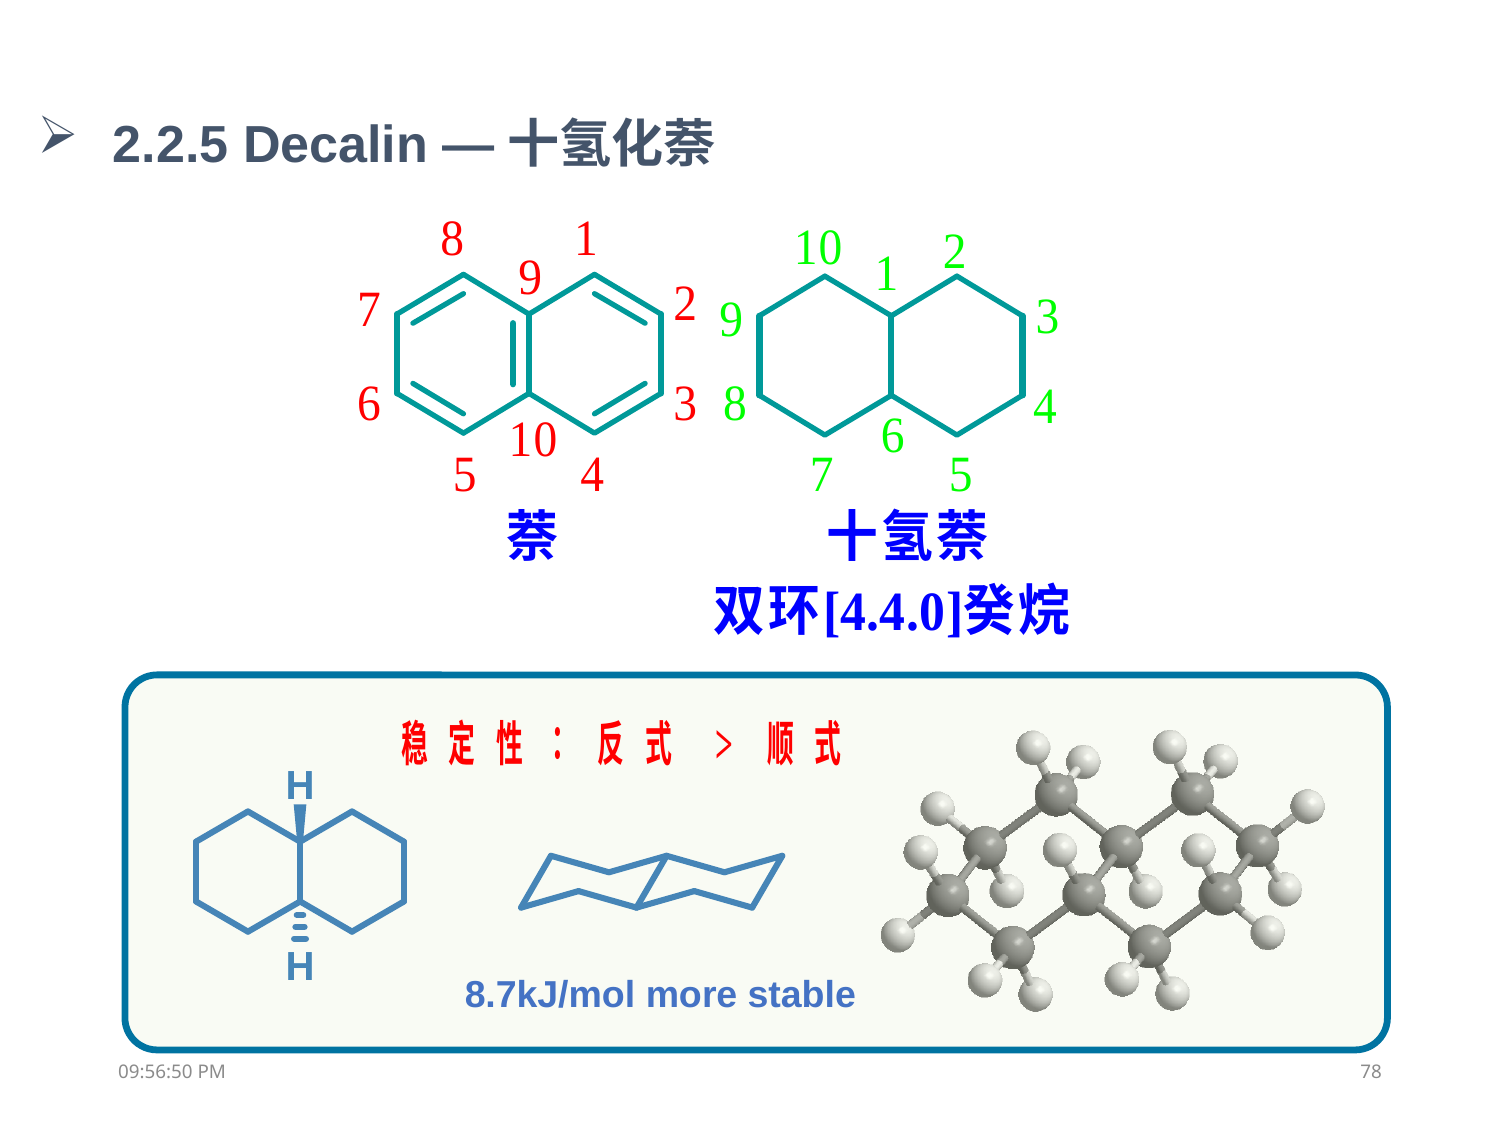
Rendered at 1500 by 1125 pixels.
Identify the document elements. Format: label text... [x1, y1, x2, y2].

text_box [349, 212, 1076, 648]
slide_number 78 [1059, 1042, 1397, 1103]
text_box 2.2.5 Decalin —十氢化萘 [23, 87, 731, 181]
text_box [124, 674, 1388, 1050]
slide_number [103, 1042, 441, 1103]
